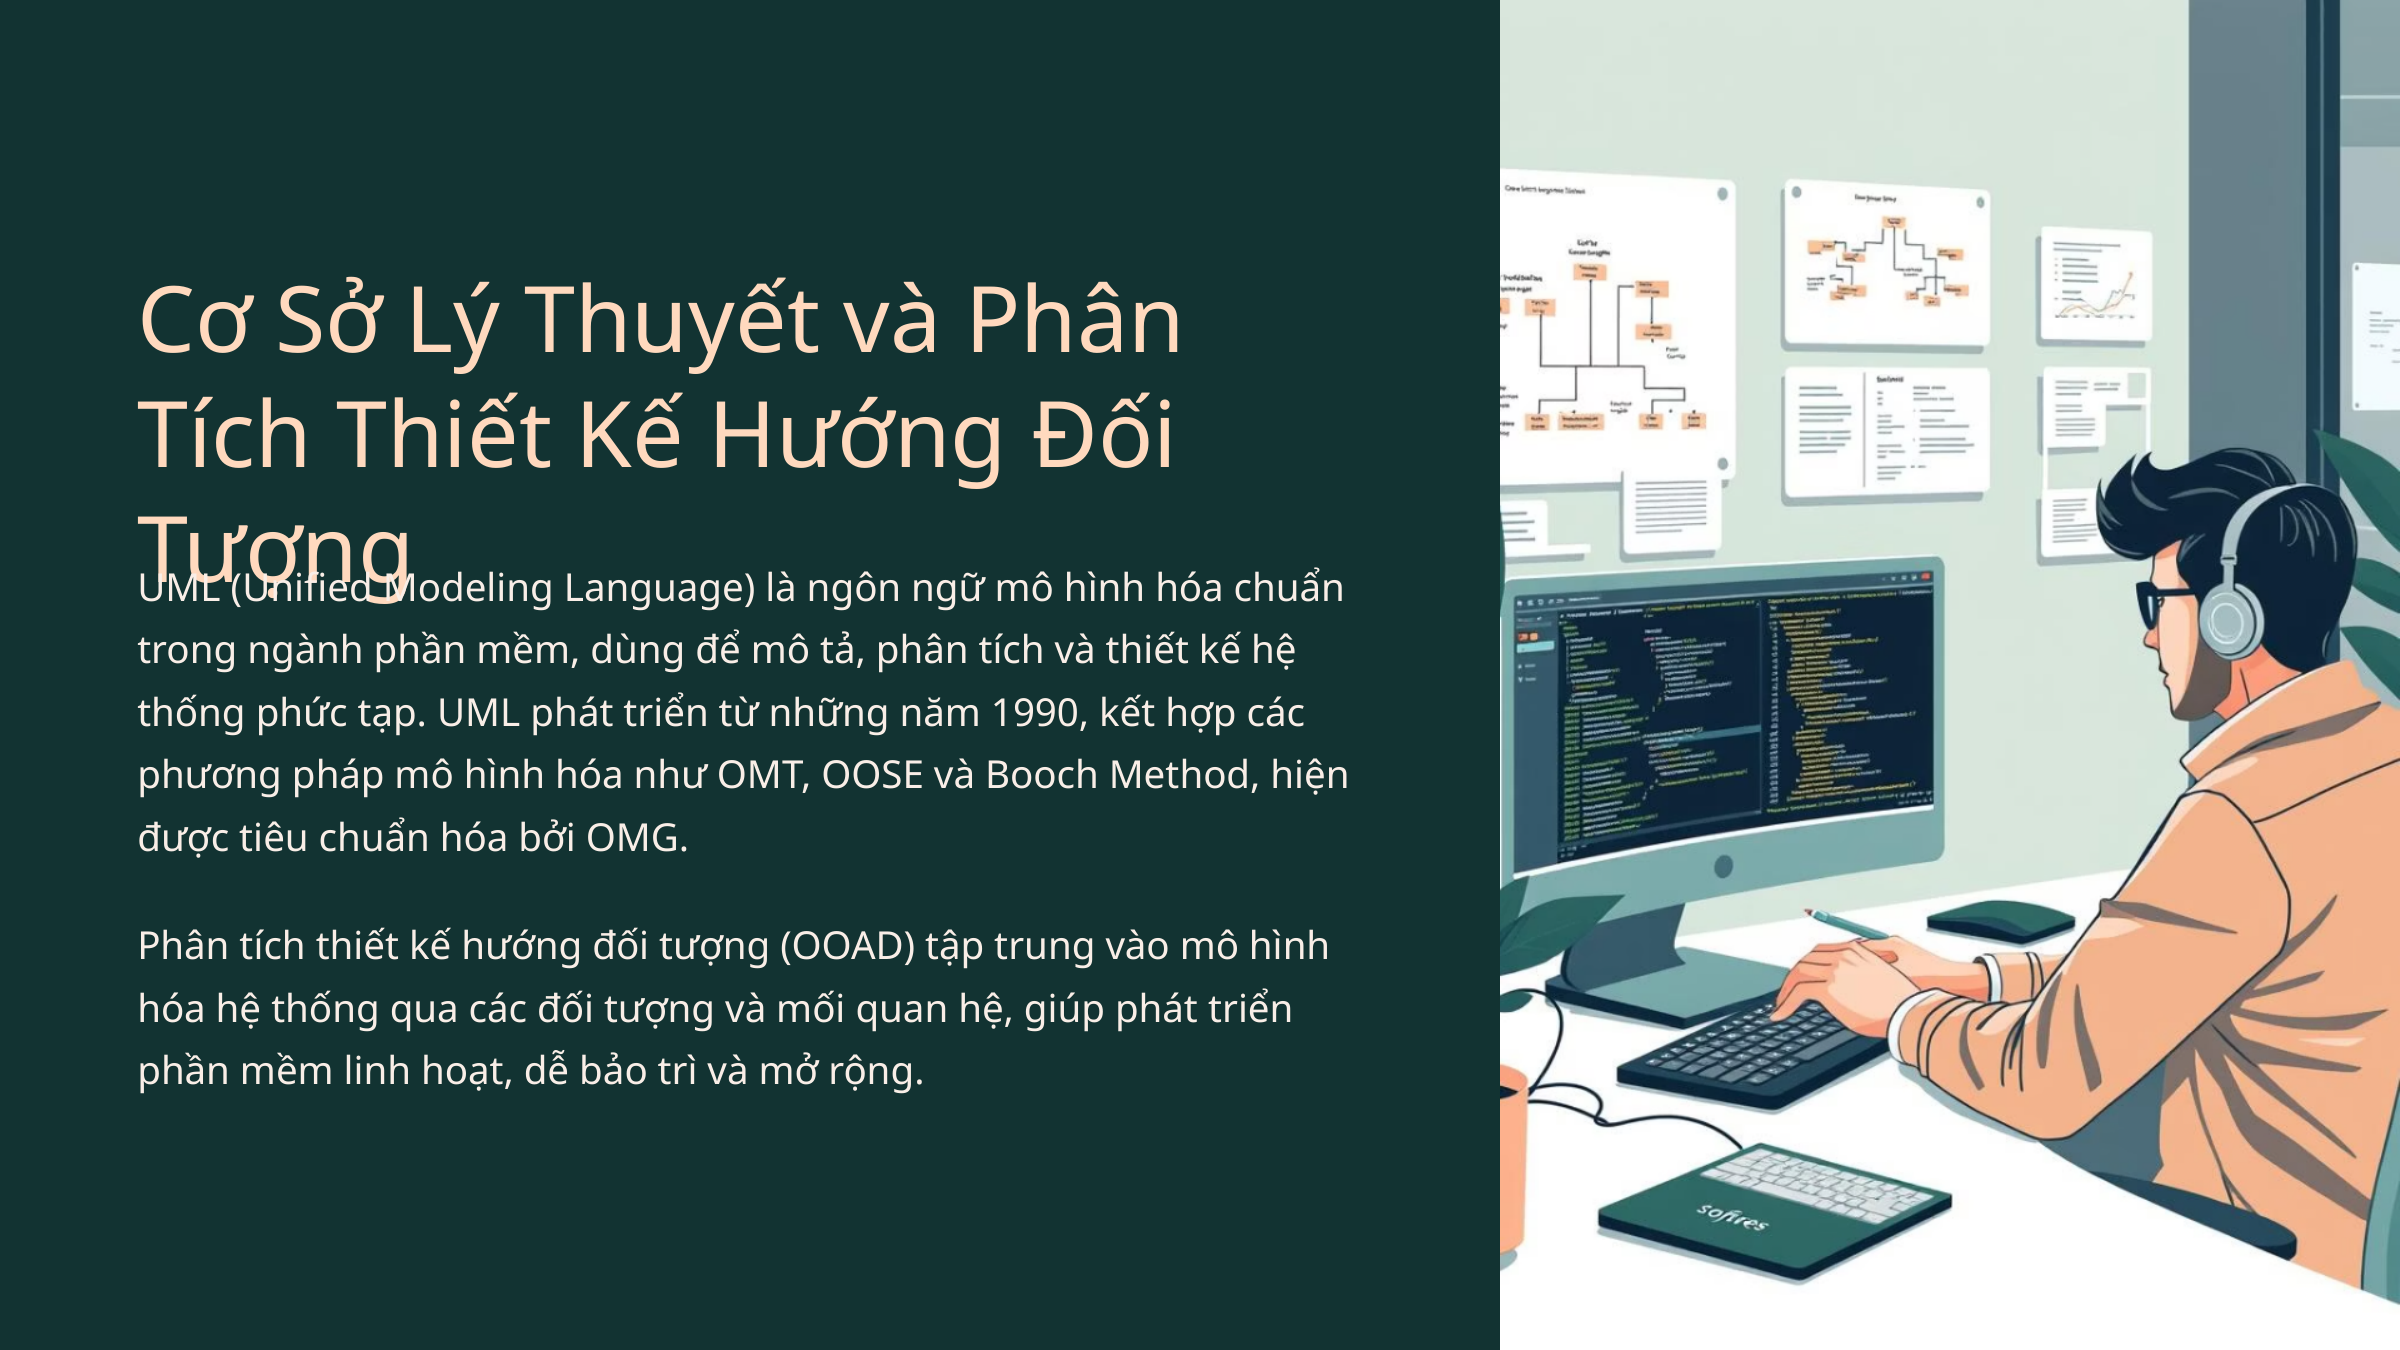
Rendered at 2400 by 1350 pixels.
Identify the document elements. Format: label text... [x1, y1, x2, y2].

text_box UML (Unified Modeling Language) là ngôn ngữ mô hình hóa chuẩn trong ngành phần mềm, dùng để mô tả, phân tích và thiết kế hệ thống phức tạp. UML phát triển từ những năm 1990, kết hợp các phương pháp mô hình hóa như OMT, OOSE và Booch Method, hiện được tiêu chuẩn hóa bởi OMG. [137, 546, 1363, 861]
text_box Phân tích thiết kế hướng đối tượng (OOAD) tập trung vào mô hình hóa hệ thống qua các đối tượng và mối quan hệ, giúp phát triển phần mềm linh hoạt, dễ bảo trì và mở rộng. [137, 904, 1363, 1094]
text_box Cơ Sở Lý Thuyết và Phân Tích Thiết Kế Hướng Đối Tượng [137, 256, 1363, 488]
picture [1499, 0, 2400, 1350]
